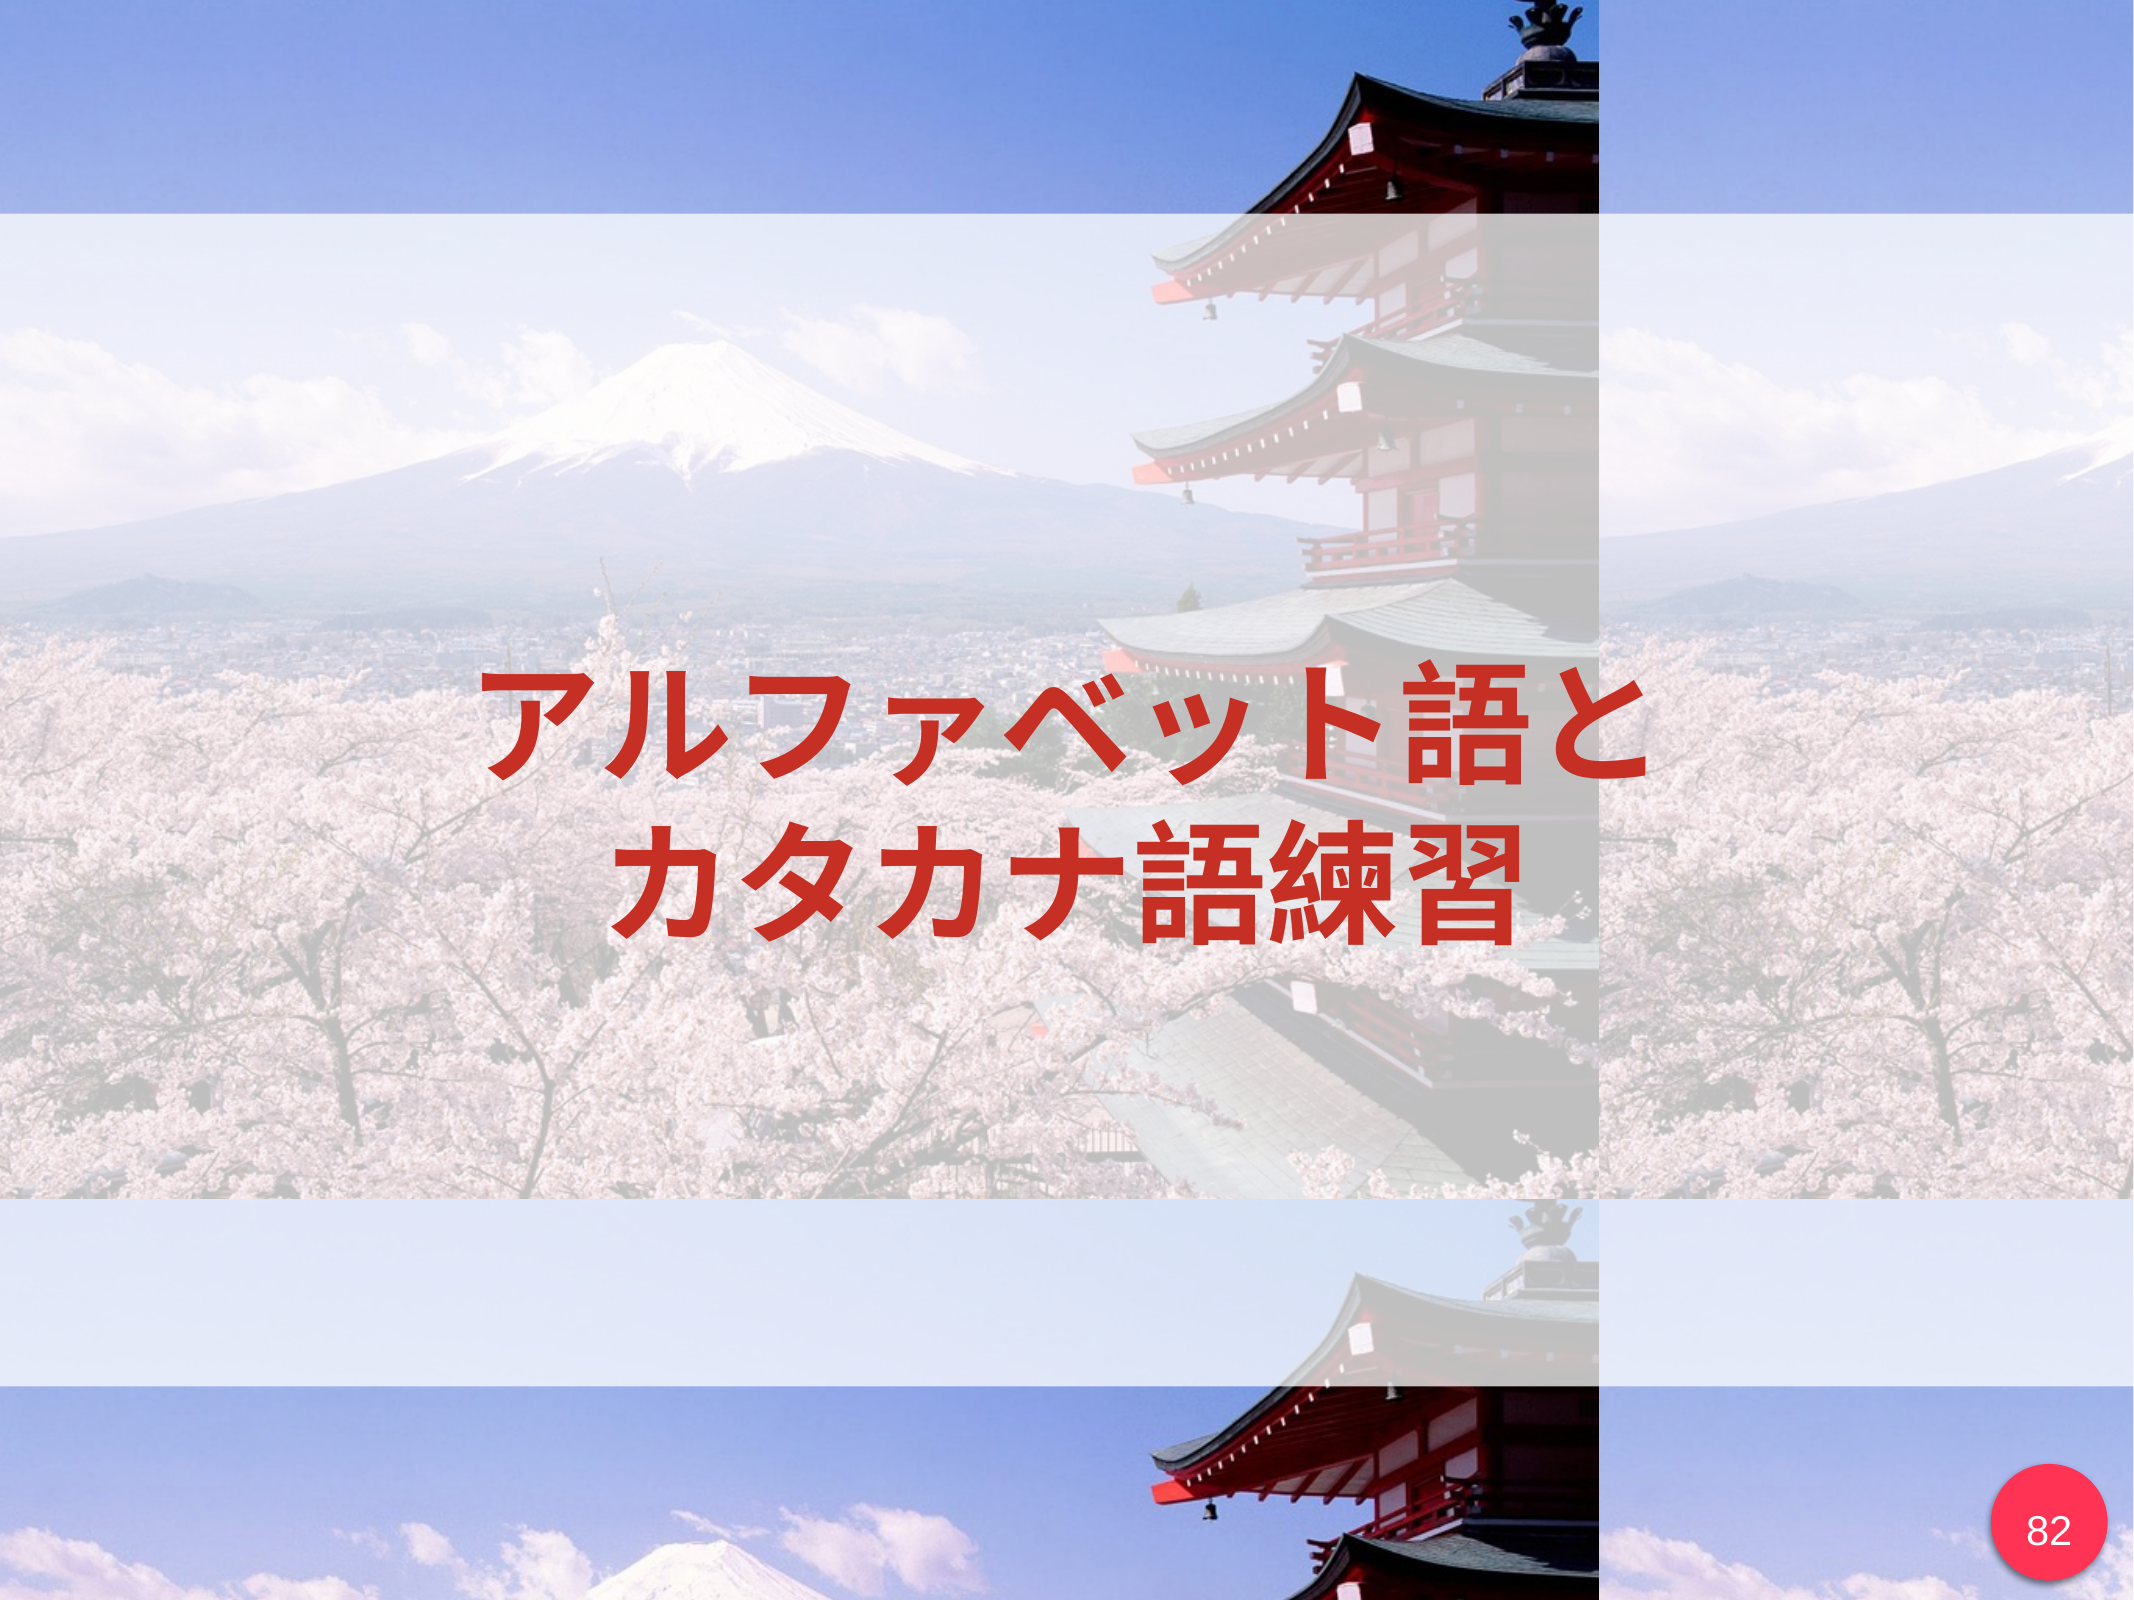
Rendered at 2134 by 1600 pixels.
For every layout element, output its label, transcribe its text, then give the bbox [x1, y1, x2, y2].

slide_number 82 [2012, 1495, 2087, 1600]
title アルファベット語と カタカナ語練習 [208, 529, 1925, 1071]
picture [0, 1387, 2134, 1600]
picture [0, 0, 2134, 213]
